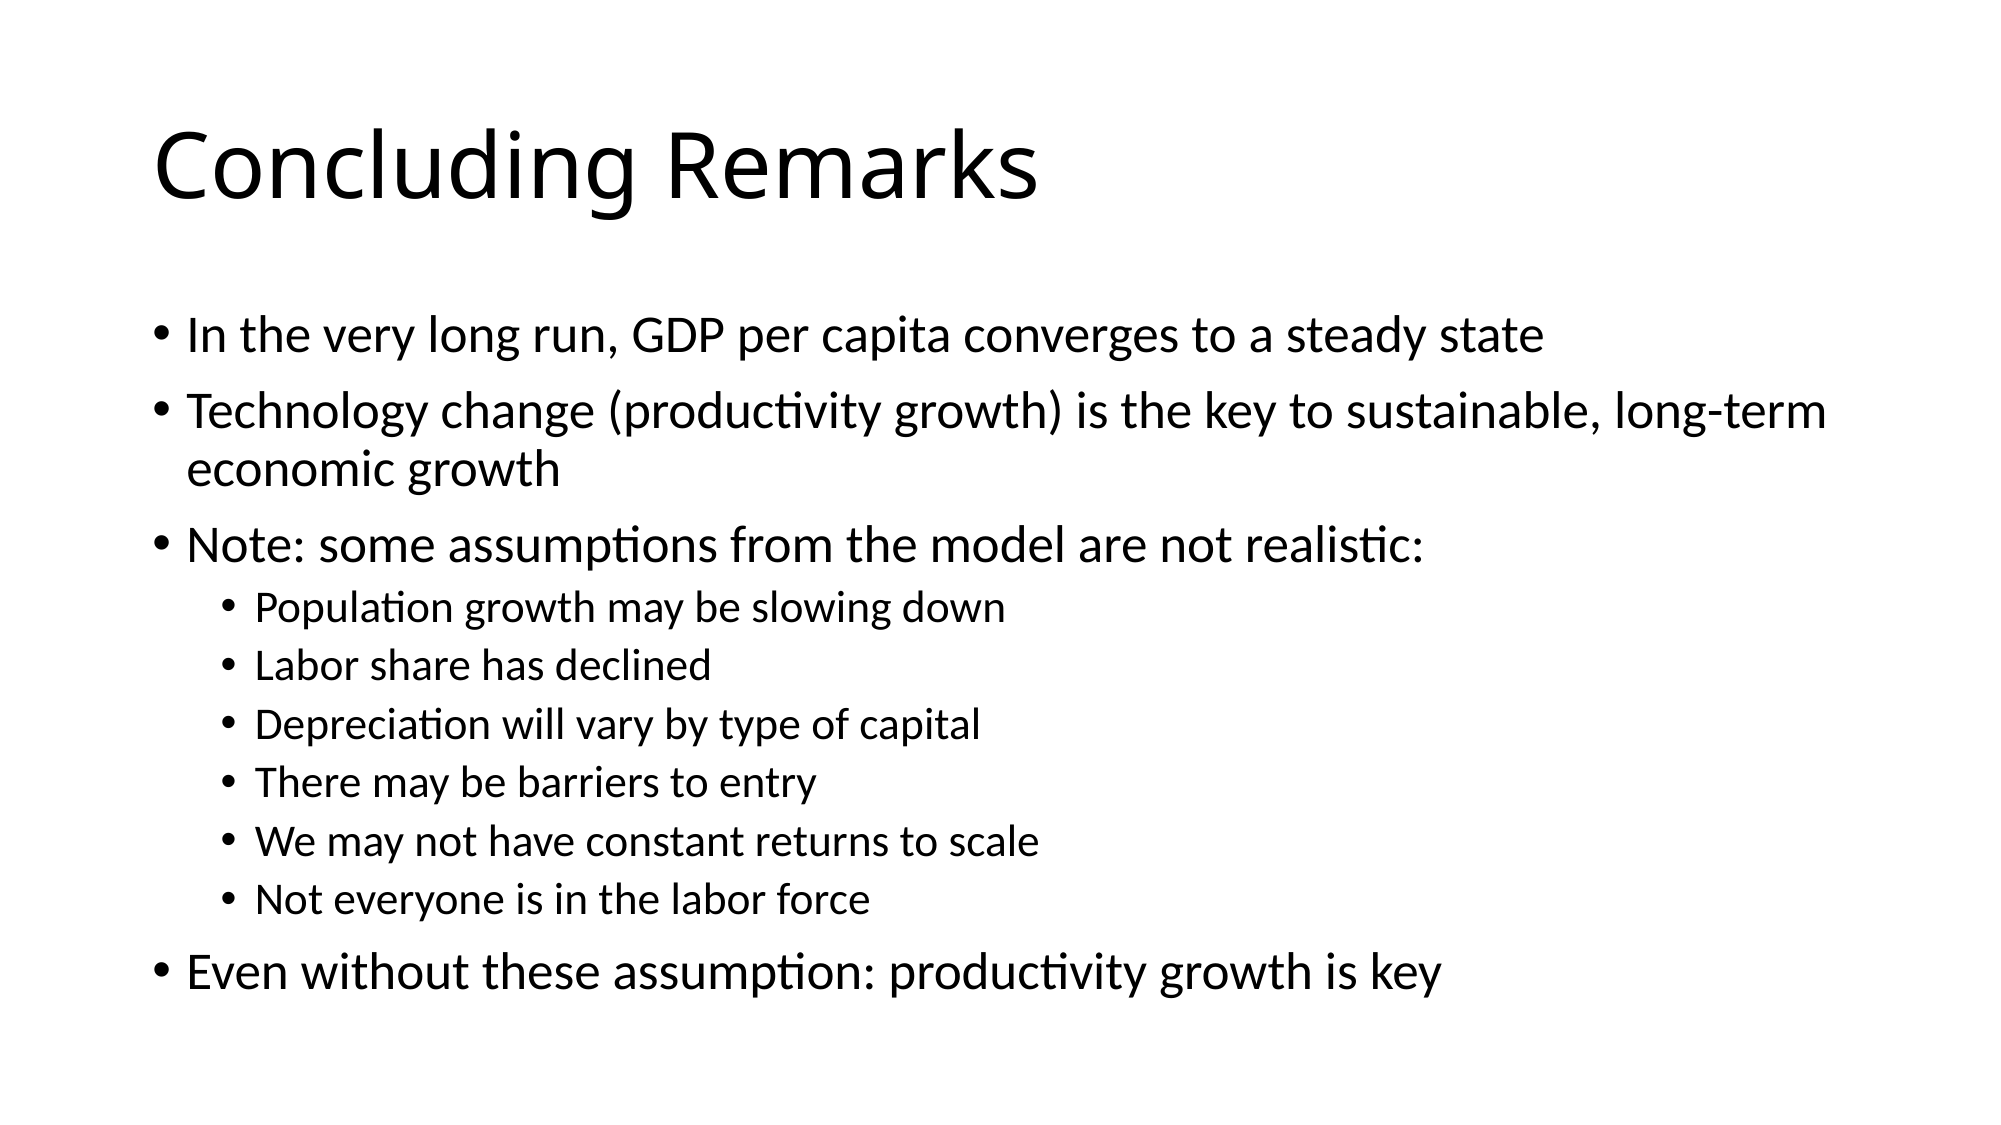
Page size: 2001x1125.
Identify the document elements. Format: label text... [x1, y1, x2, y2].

title Concluding Remarks [137, 59, 1863, 278]
list In the very long run, GDP per capita converges to a steady state Technology change (productivity growth) is the key to sustainable, long-term economic growth Note: some assumptions from the model are not realistic: Population growth may be slowing down Labor share has declined Depreciation will vary by type of capital There may be barriers to entry We may not have constant returns to scale Not everyone is in the labor force Even without these assumption: productivity growth is key [137, 299, 1863, 1014]
